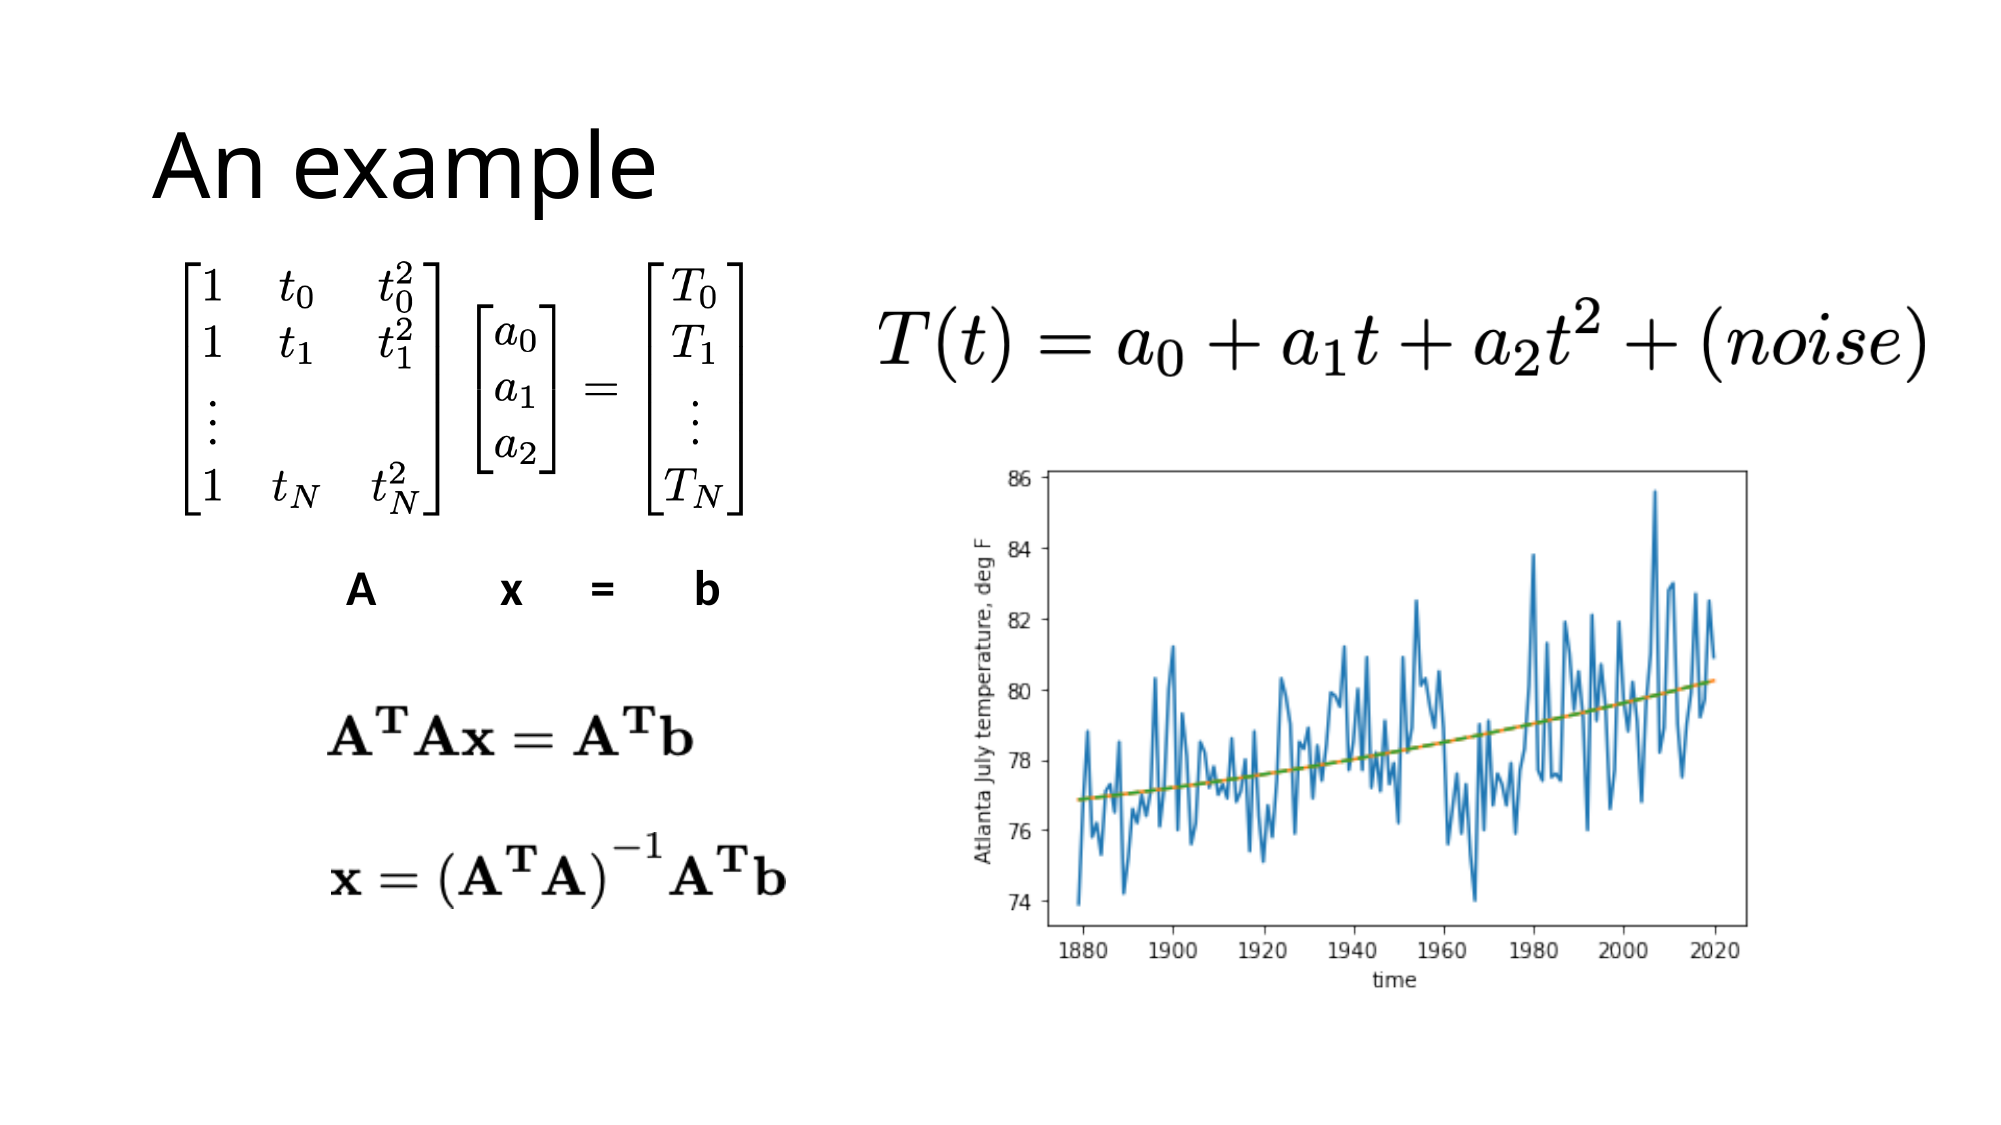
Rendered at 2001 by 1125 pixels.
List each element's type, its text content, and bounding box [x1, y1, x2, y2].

picture [185, 260, 744, 516]
picture [962, 456, 1759, 1005]
picture [327, 705, 695, 757]
picture [879, 296, 1926, 383]
text_box A x = b [331, 548, 835, 624]
title An example [137, 59, 1863, 278]
picture [331, 832, 786, 909]
